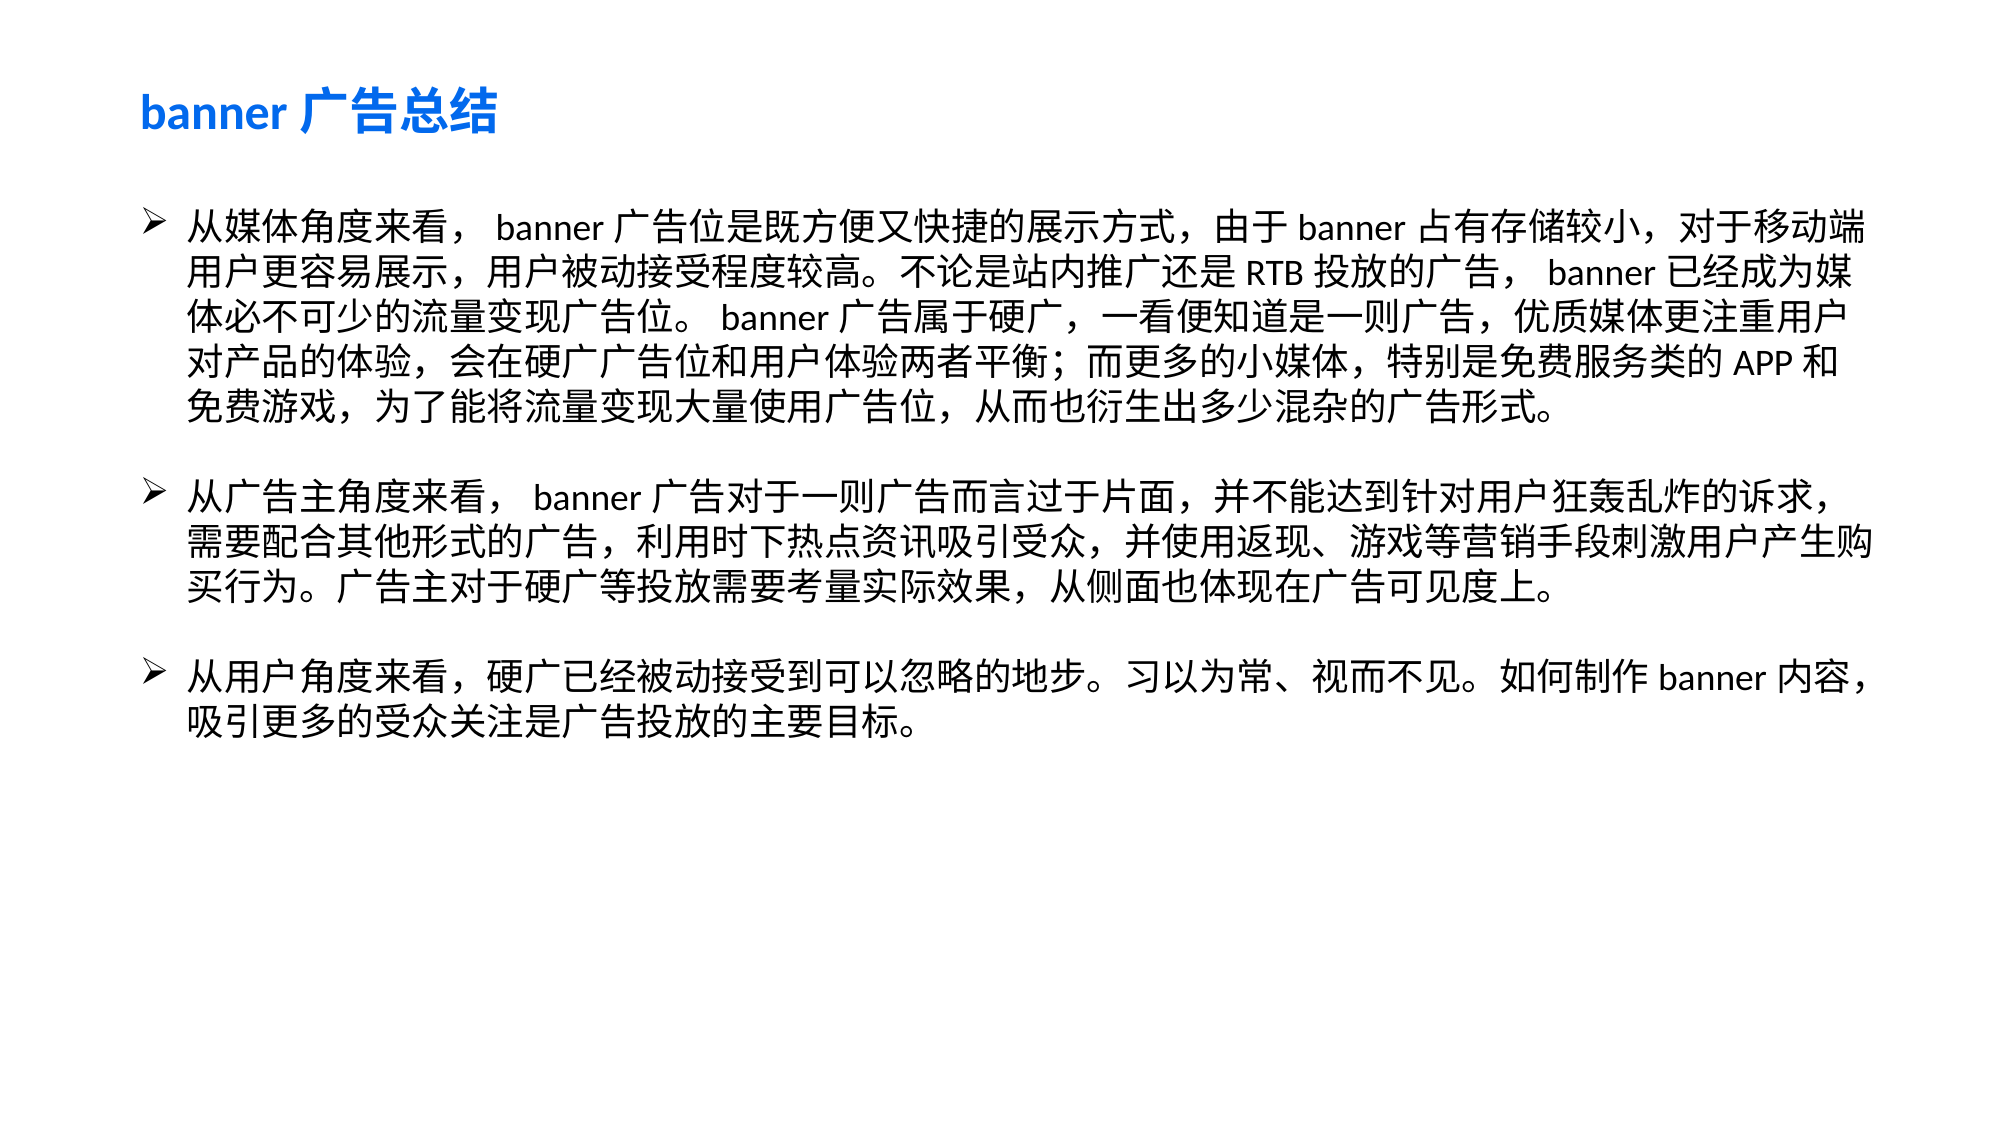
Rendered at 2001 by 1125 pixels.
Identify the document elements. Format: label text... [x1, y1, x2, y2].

text_box 从媒体角度来看，banner广告位是既方便又快捷的展示方式，由于banner占有存储较小，对于移动端用户更容易展示，用户被动接受程度较高。不论是站内推广还是RTB投放的广告，banner已经成为媒体必不可少的流量变现广告位。banner广告属于硬广，一看便知道是一则广告，优质媒体更注重用户对产品的体验，会在硬广广告位和用户体验两者平衡；而更多的小媒体，特别是免费服务类的APP和免费游戏，为了能将流量变现大量使用广告位，从而也衍生出多少混杂的广告形式。 从广告主角度来看，banner广告对于一则广告而言过于片面，并不能达到针对用户狂轰乱炸的诉求，需要配合其他形式的广告，利用时下热点资讯吸引受众，并使用返现、游戏等营销手段刺激用户产生购买行为。广告主对于硬广等投放需要考量实际效果，从侧面也体现在广告可见度上。 从用户角度来看，硬广已经被动接受到可以忽略的地步。习以为常、视而不见。如何制作banner内容，吸引更多的受众关注是广告投放的主要目标。 [124, 195, 1892, 751]
text_box banner广告总结 [124, 72, 1323, 148]
